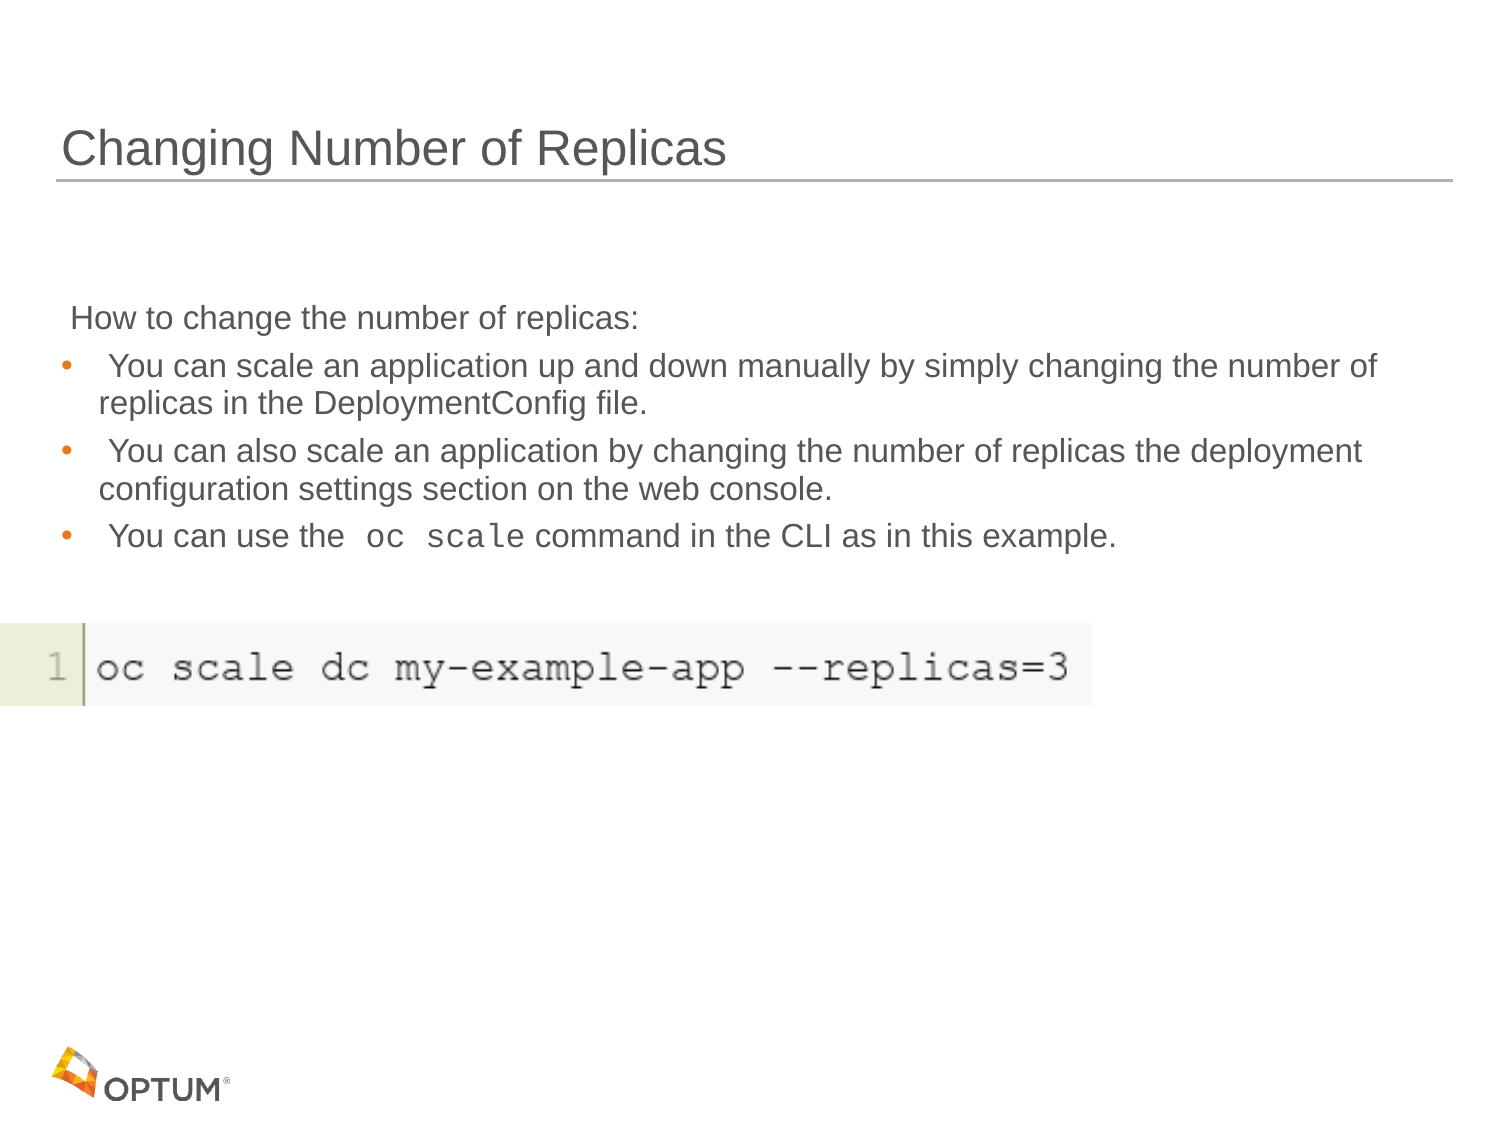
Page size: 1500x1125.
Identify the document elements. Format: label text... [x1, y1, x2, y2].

picture [0, 623, 1092, 706]
list How to change the number of replicas: You can scale an application up and down manually by simply changing the number of replicas in the DeploymentConfig file. You can also scale an application by changing the number of replicas the deployment configuration settings section on the web console. You can use the oc scale command in the CLI as in this example. [60, 299, 1454, 968]
title Changing Number of Replicas [60, 0, 1454, 177]
picture [50, 1044, 231, 1101]
